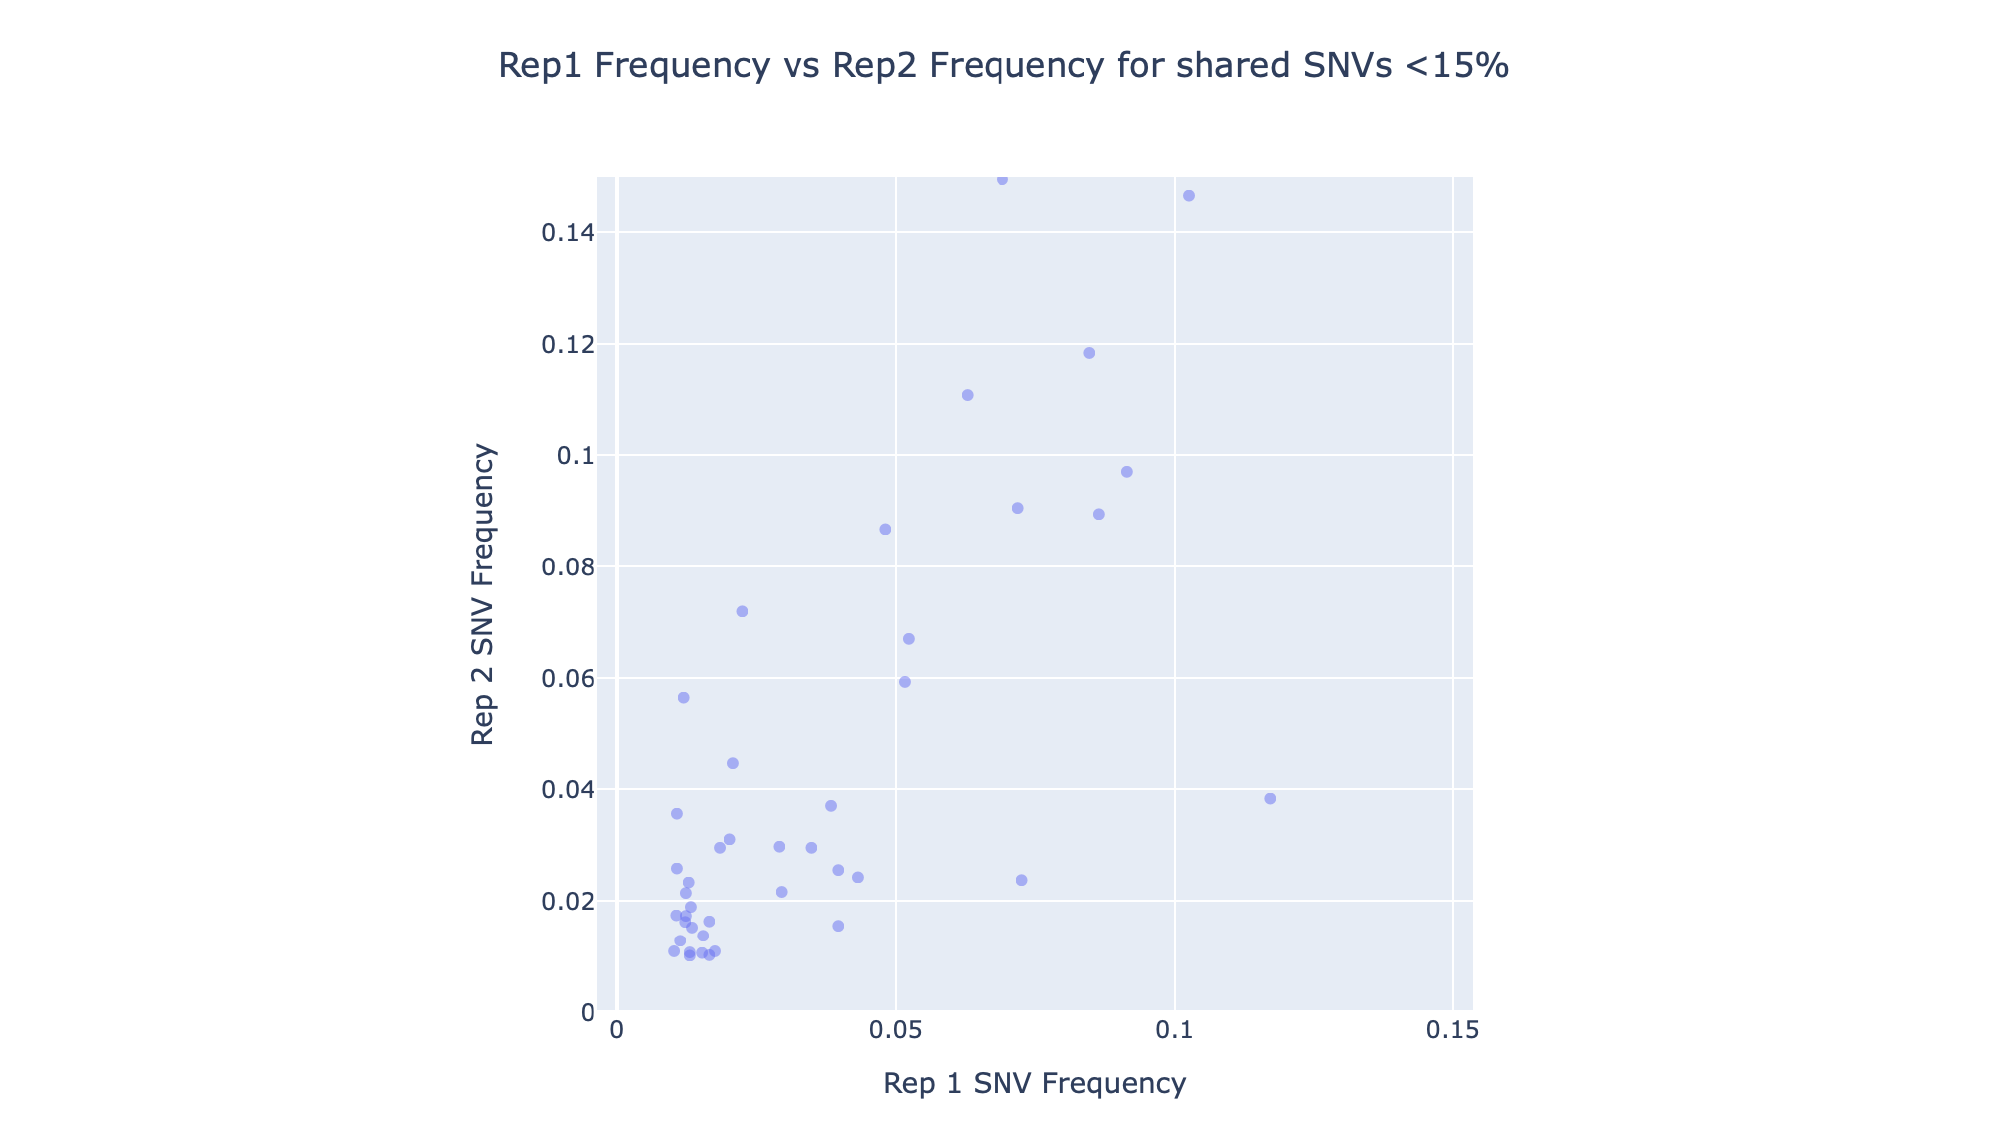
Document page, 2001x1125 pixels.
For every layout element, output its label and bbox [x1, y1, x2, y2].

picture [390, 0, 1610, 1125]
